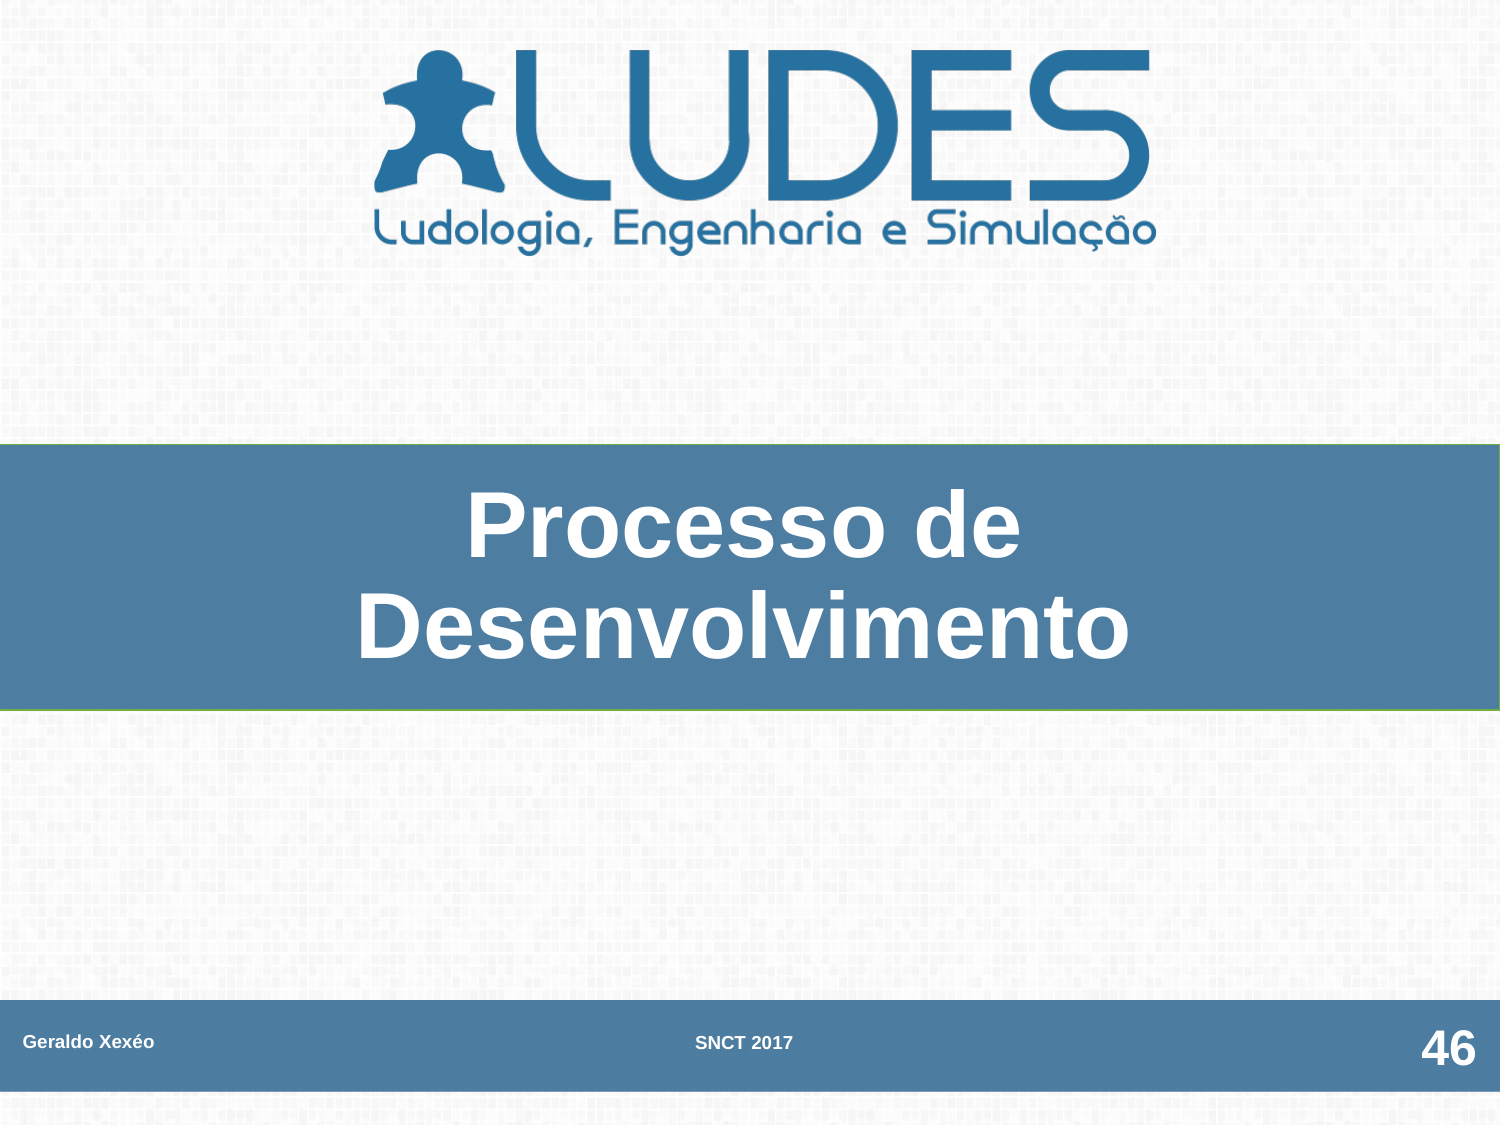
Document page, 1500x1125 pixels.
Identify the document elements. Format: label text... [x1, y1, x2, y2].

slide_number 46 [1297, 1021, 1492, 1069]
slide_number Geraldo Xexéo [7, 1017, 203, 1066]
picture [0, 711, 1500, 1125]
title Processo de Desenvolvimento [97, 444, 1392, 711]
footer SNCT 2017 [526, 1018, 962, 1066]
picture [0, 0, 1500, 444]
